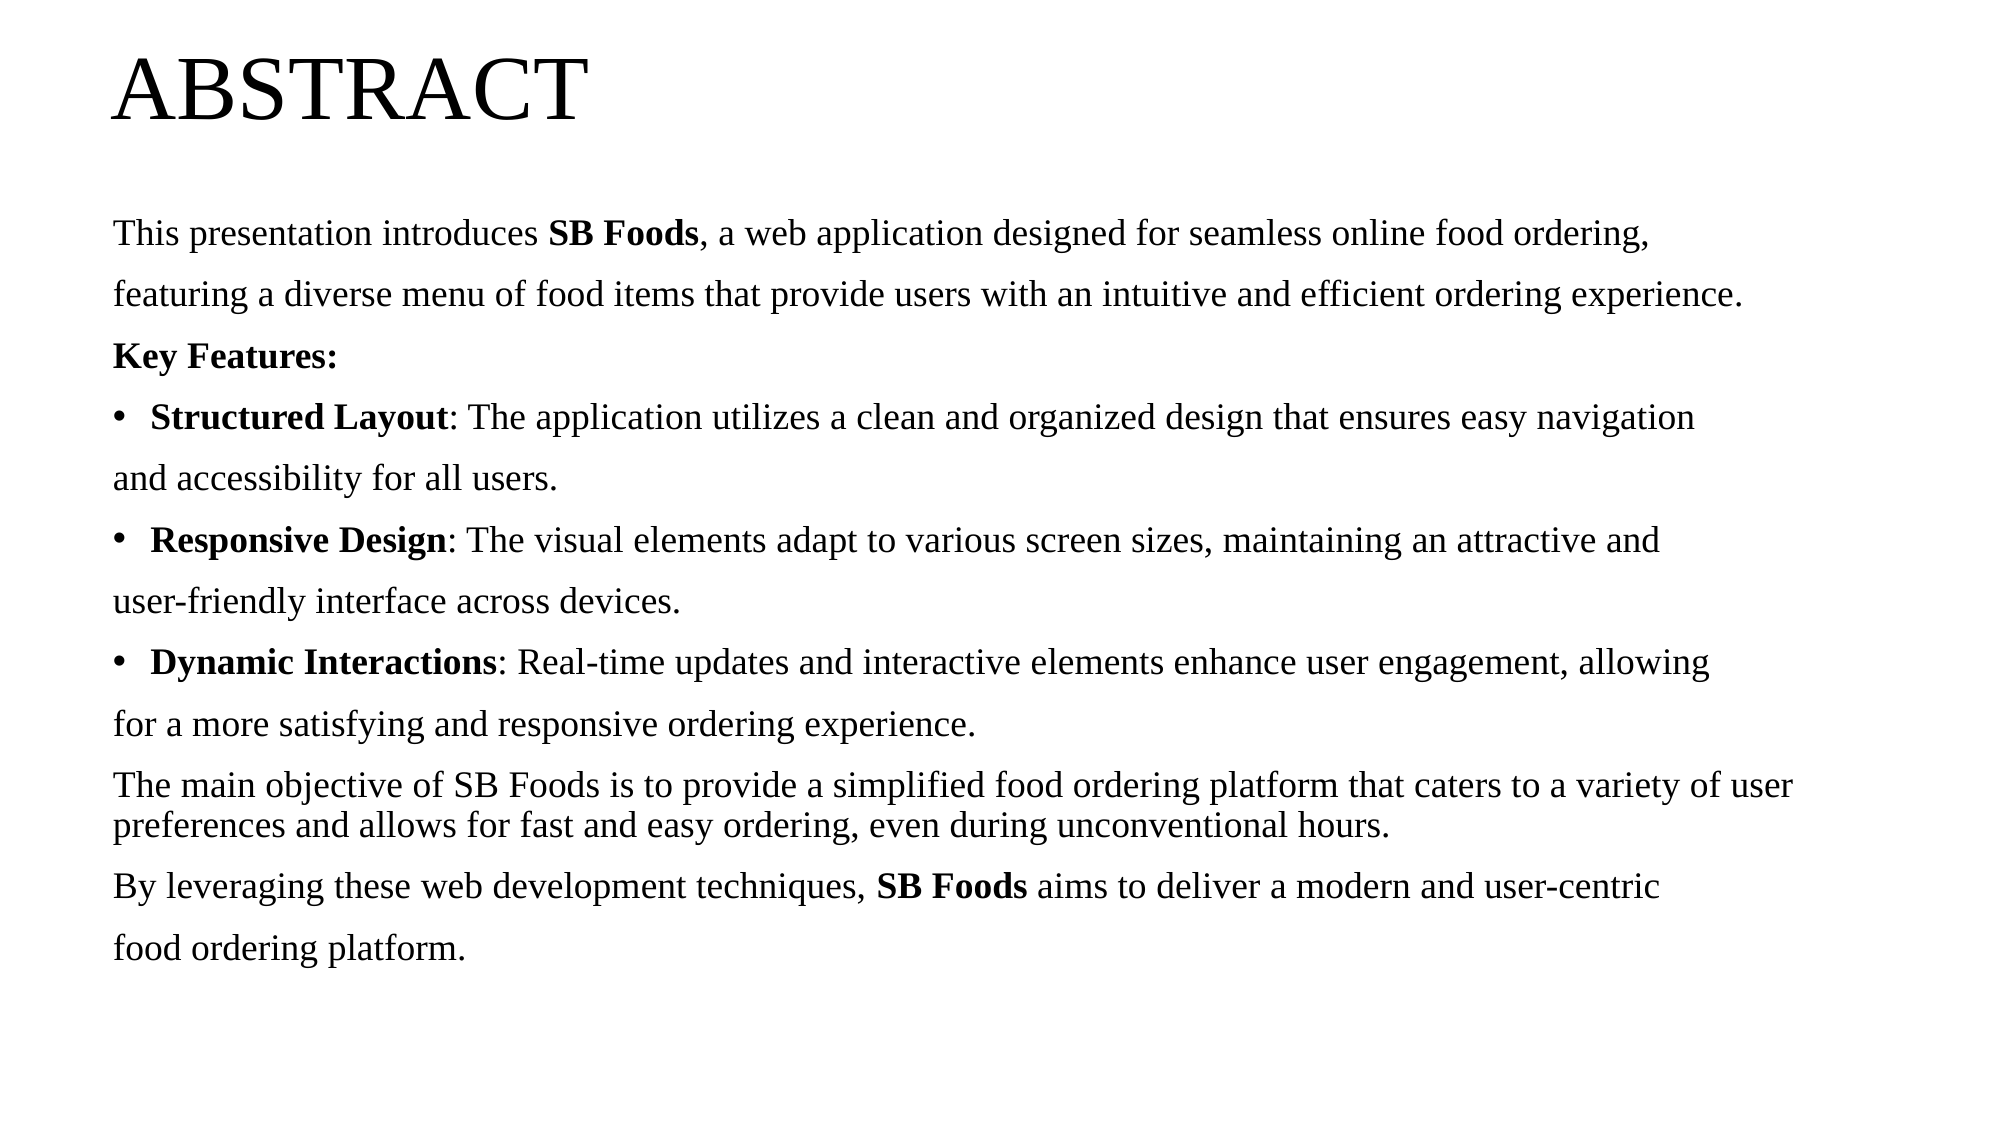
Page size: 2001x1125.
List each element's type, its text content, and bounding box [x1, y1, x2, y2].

list This presentation introduces SB Foods, a web application designed for seamless online food ordering, featuring a diverse menu of food items that provide users with an intuitive and efficient ordering experience. Key Features: Structured Layout: The application utilizes a clean and organized design that ensures easy navigation and accessibility for all users. Responsive Design: The visual elements adapt to various screen sizes, maintaining an attractive and user-friendly interface across devices. Dynamic Interactions: Real-time updates and interactive elements enhance user engagement, allowing for a more satisfying and responsive ordering experience. The main objective of SB Foods is to provide a simplified food ordering platform that caters to a variety of user preferences and allows for fast and easy ordering, even during unconventional hours. By leveraging these web development techniques, SB Foods aims to deliver a modern and user-centric food ordering platform. [97, 205, 1920, 1016]
title ABSTRACT [95, 17, 1821, 163]
